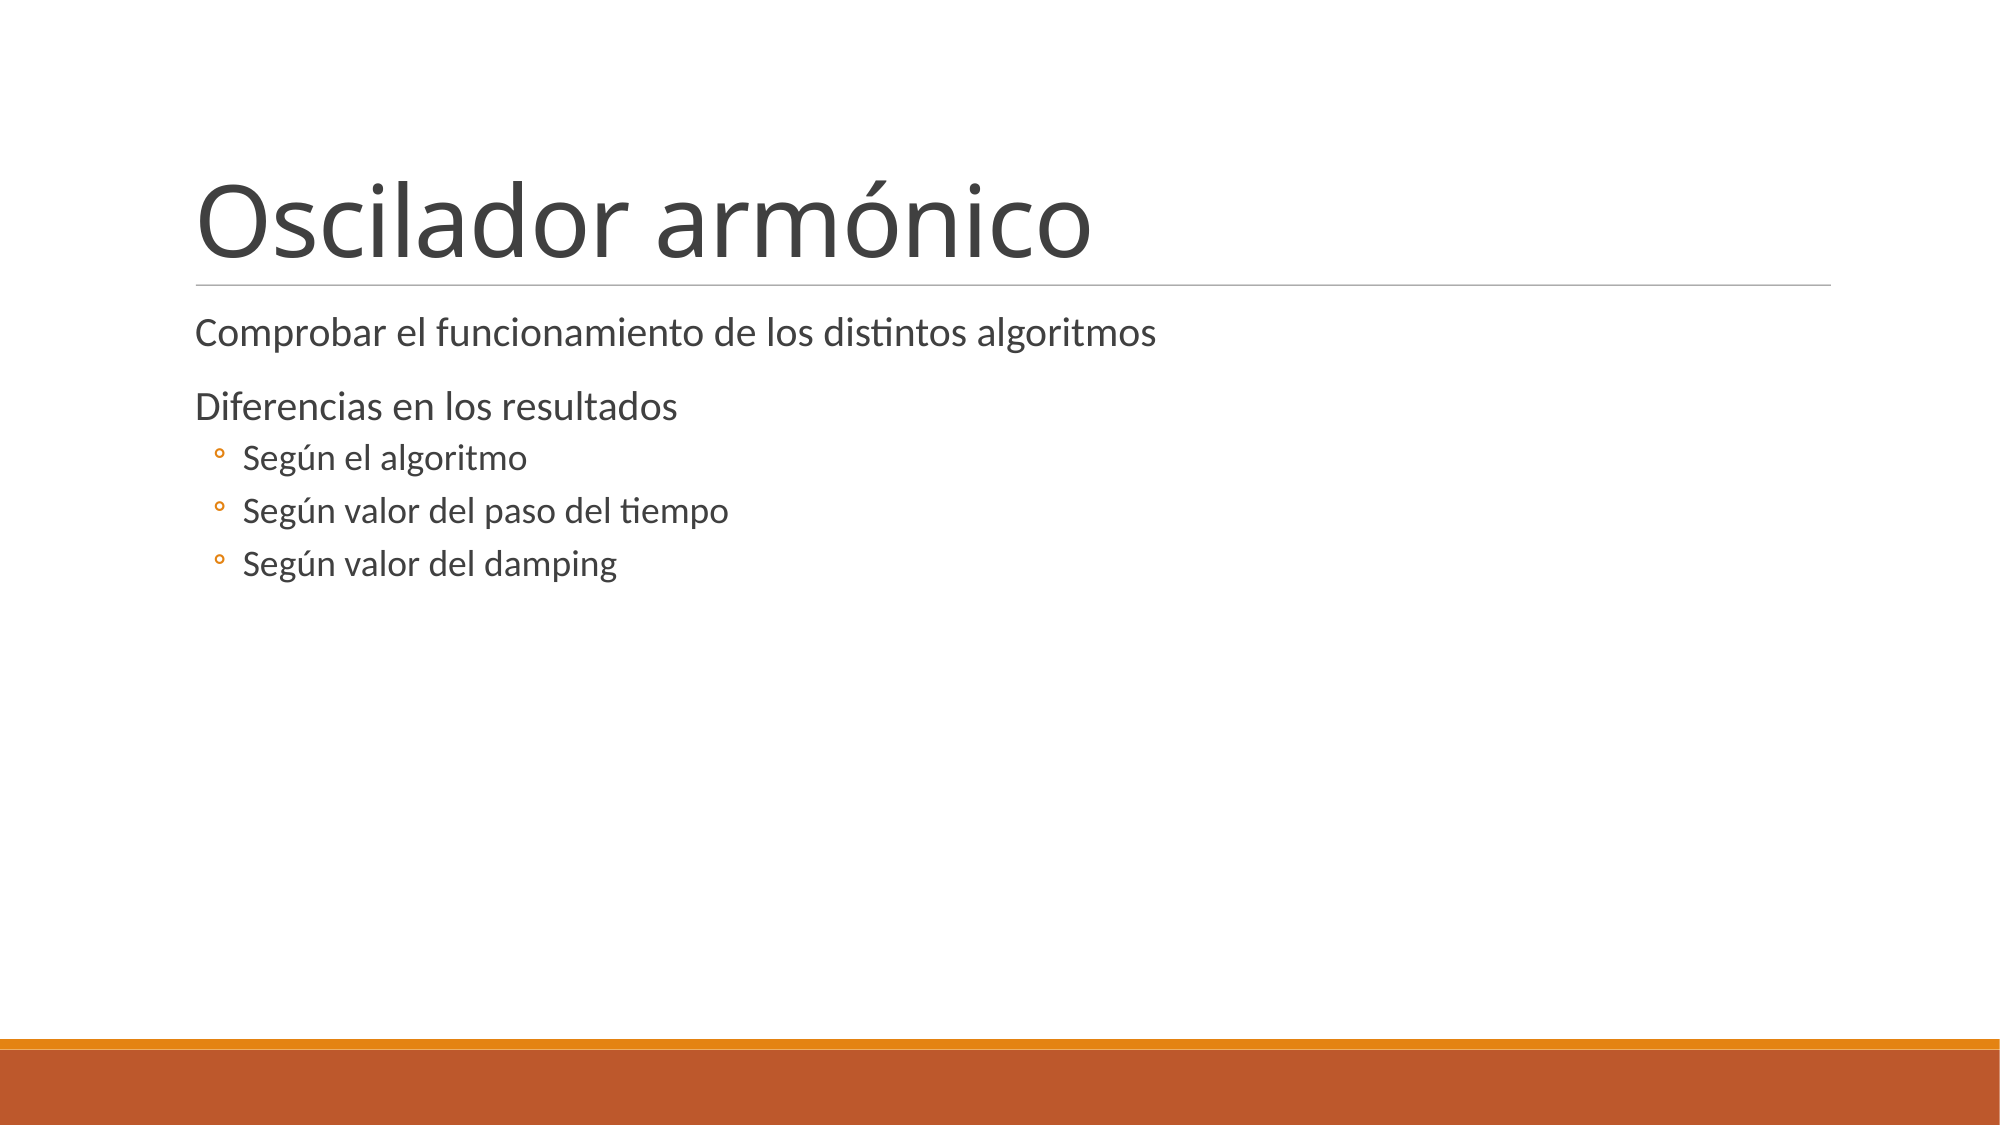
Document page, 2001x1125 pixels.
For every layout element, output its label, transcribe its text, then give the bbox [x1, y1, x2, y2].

text_box Comprobar el funcionamiento de los distintos algoritmos Diferencias en los resultados Según el algoritmo Según valor del paso del tiempo Según valor del damping [180, 302, 1830, 963]
text_box Oscilador armónico [180, 47, 1830, 285]
